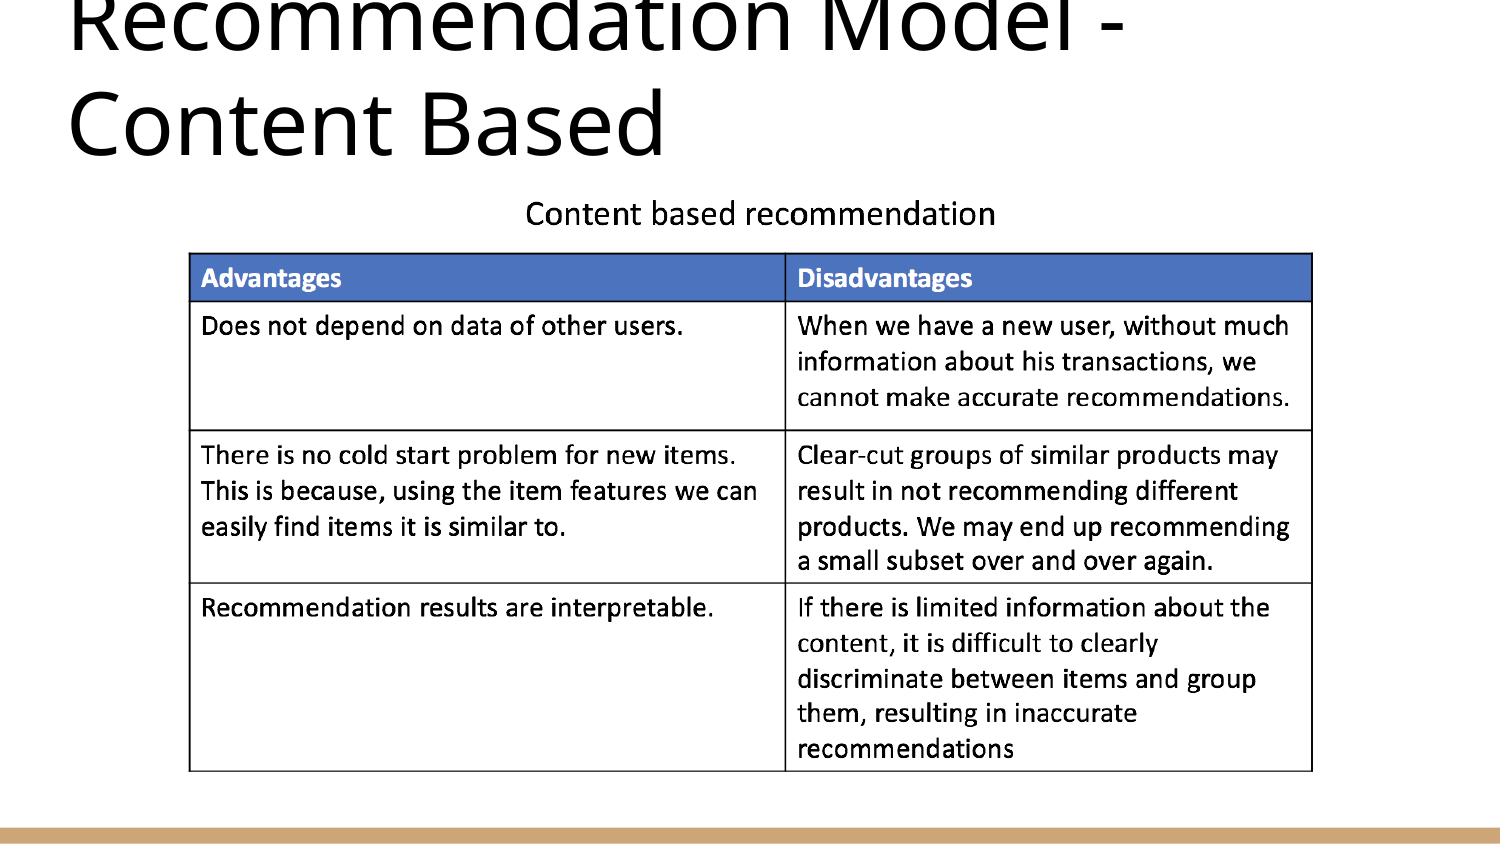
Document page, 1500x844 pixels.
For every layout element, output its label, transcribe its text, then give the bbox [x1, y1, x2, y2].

picture [156, 187, 1343, 794]
title Recommendation Model - Content Based [51, 51, 1449, 189]
